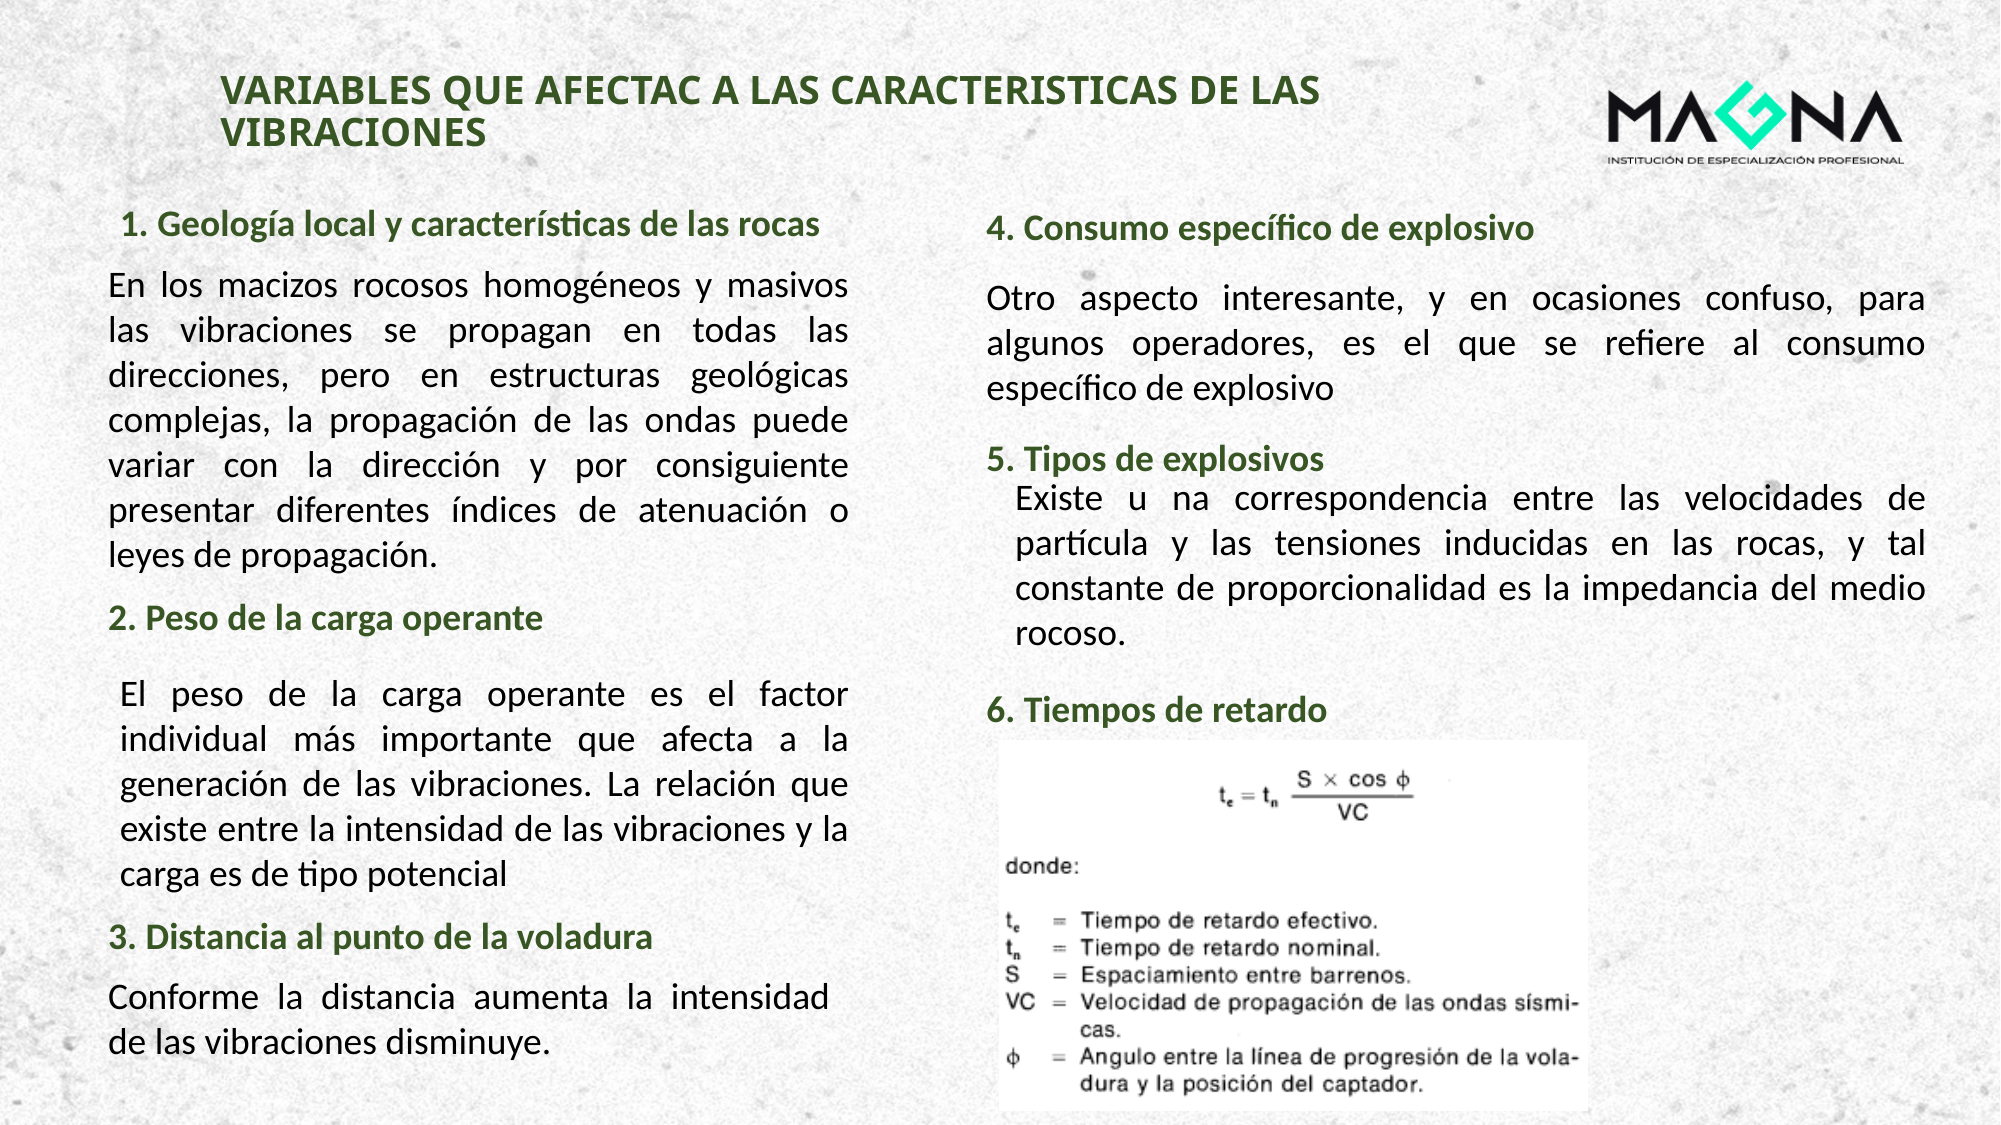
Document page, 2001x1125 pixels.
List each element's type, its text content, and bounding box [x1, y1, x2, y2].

text_box Existe u na correspondencia entre las velocidades de partícula y las tensiones inducidas en las rocas, y tal constante de proporcionalidad es la impedancia del medio rocoso. [1000, 465, 1942, 661]
text_box 5. Tipos de explosivos [971, 427, 1942, 487]
text_box 6. Tiempos de retardo [971, 677, 1972, 738]
text_box 2. Peso de la carga operante [93, 585, 846, 646]
text_box En los macizos rocosos homogéneos y masivos las vibraciones se propagan en todas las direcciones, pero en estructuras geológicas complejas, la propagación de las ondas puede variar con la dirección y por consiguiente presentar diferentes índices de atenuación o leyes de propagación. [93, 252, 865, 583]
text_box 3. Distancia al punto de la voladura [93, 904, 865, 964]
text_box Otro aspecto interesante, y en ocasiones confuso, para algunos operadores, es el que se refiere al consumo específico de explosivo [971, 265, 1942, 416]
text_box Conforme la distancia aumenta la intensidad de las vibraciones disminuye. [93, 964, 846, 1070]
text_box El peso de la carga operante es el factor individual más importante que afecta a la generación de las vibraciones. La relación que existe entre la intensidad de las vibraciones y la carga es de tipo potencial [105, 661, 865, 902]
text_box 4. Consumo específico de explosivo [971, 195, 1972, 256]
title VARIABLES QUE AFECTAC A LAS CARACTERISTICAS DE LAS VIBRACIONES [205, 62, 1342, 164]
text_box 1. Geología local y características de las rocas [105, 191, 846, 252]
picture [0, 0, 2001, 1125]
